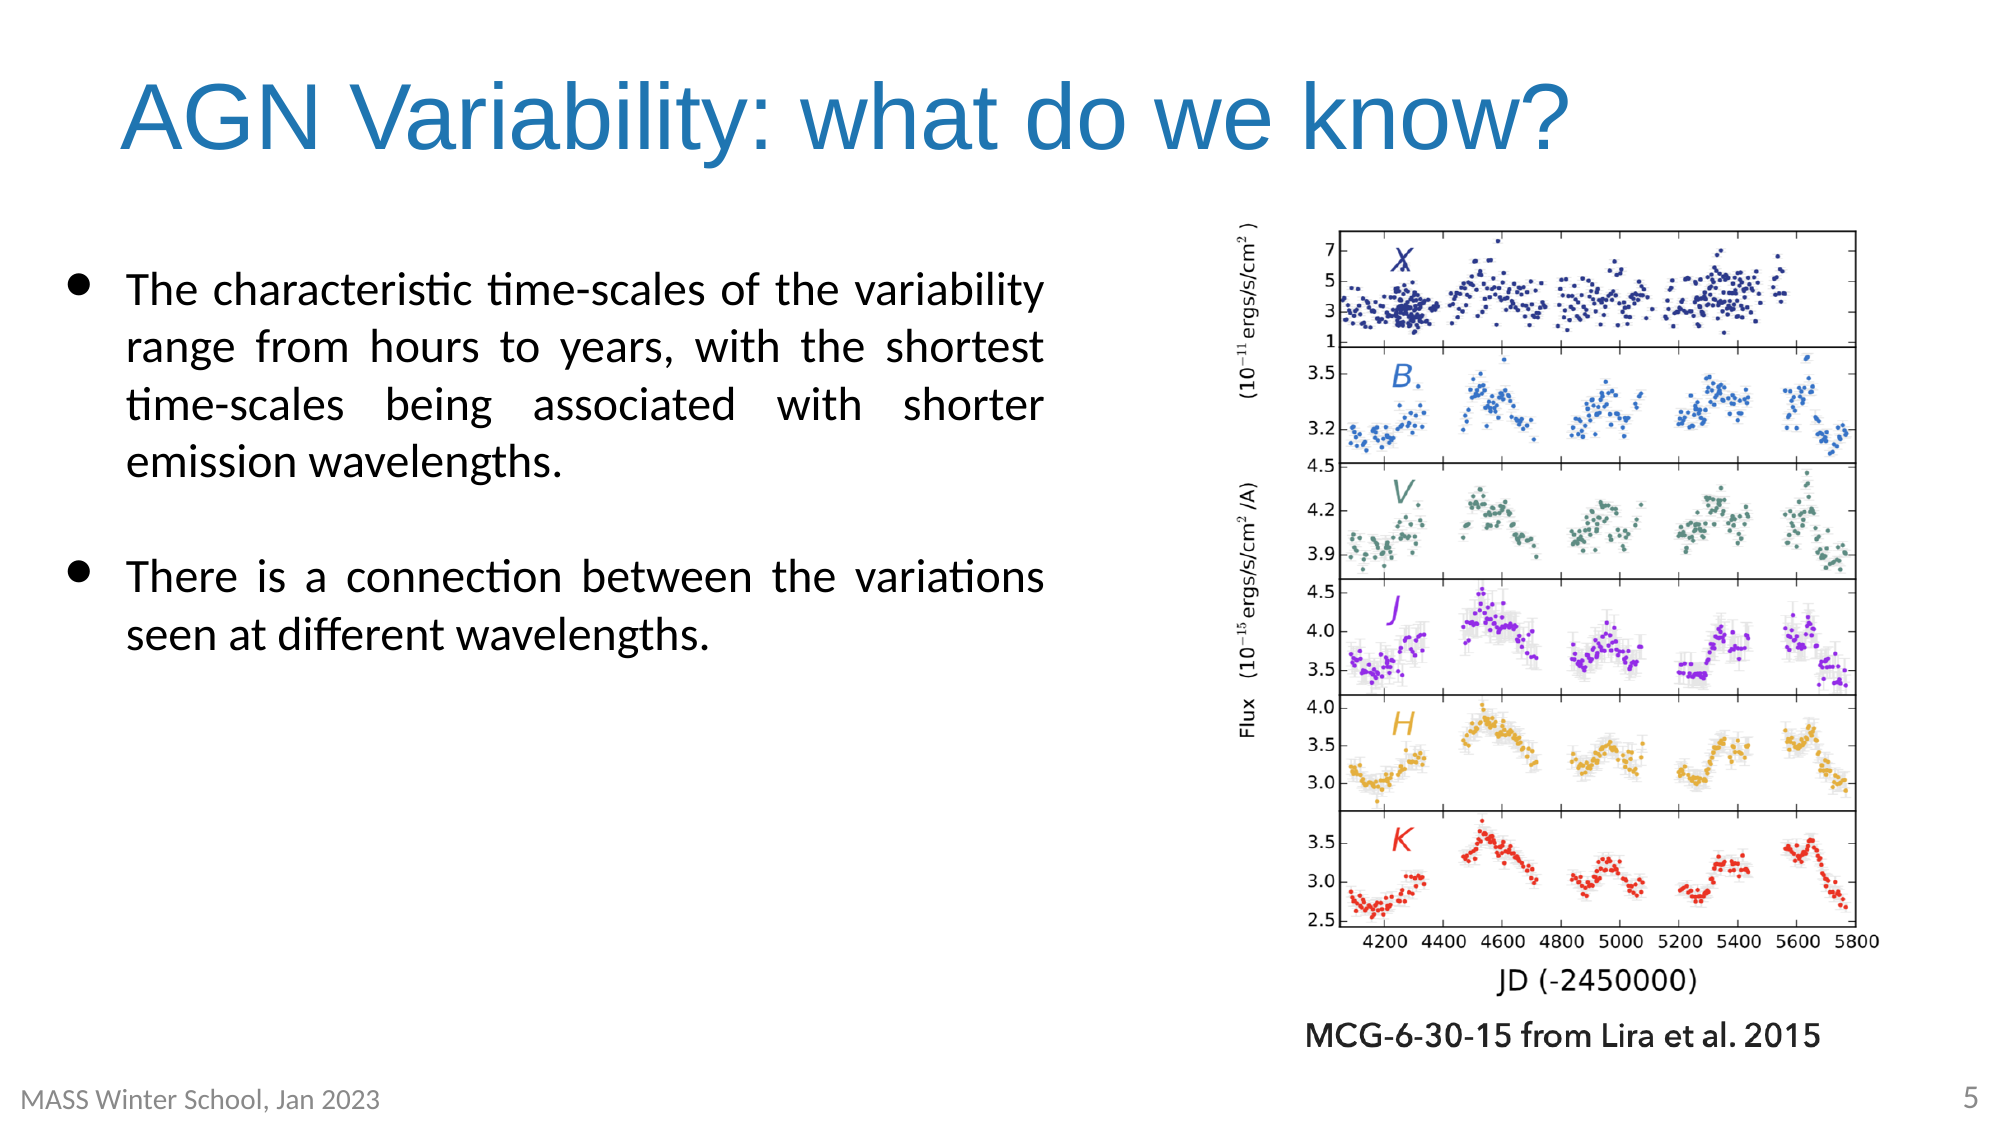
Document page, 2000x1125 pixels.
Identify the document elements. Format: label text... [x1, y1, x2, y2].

text_box The characteristic time-scales of the variability range from hours to years, with the shortest time-scales being associated with shorter emission wavelengths. There is a connection between the variations seen at different wavelengths. [35, 194, 1062, 675]
title AGN Variability: what do we know? [99, 45, 1900, 163]
picture [1207, 212, 1922, 1066]
footer MASS Winter School, Jan 2023 [0, 1067, 1513, 1125]
slide_number ‹#› [1532, 1065, 2000, 1125]
